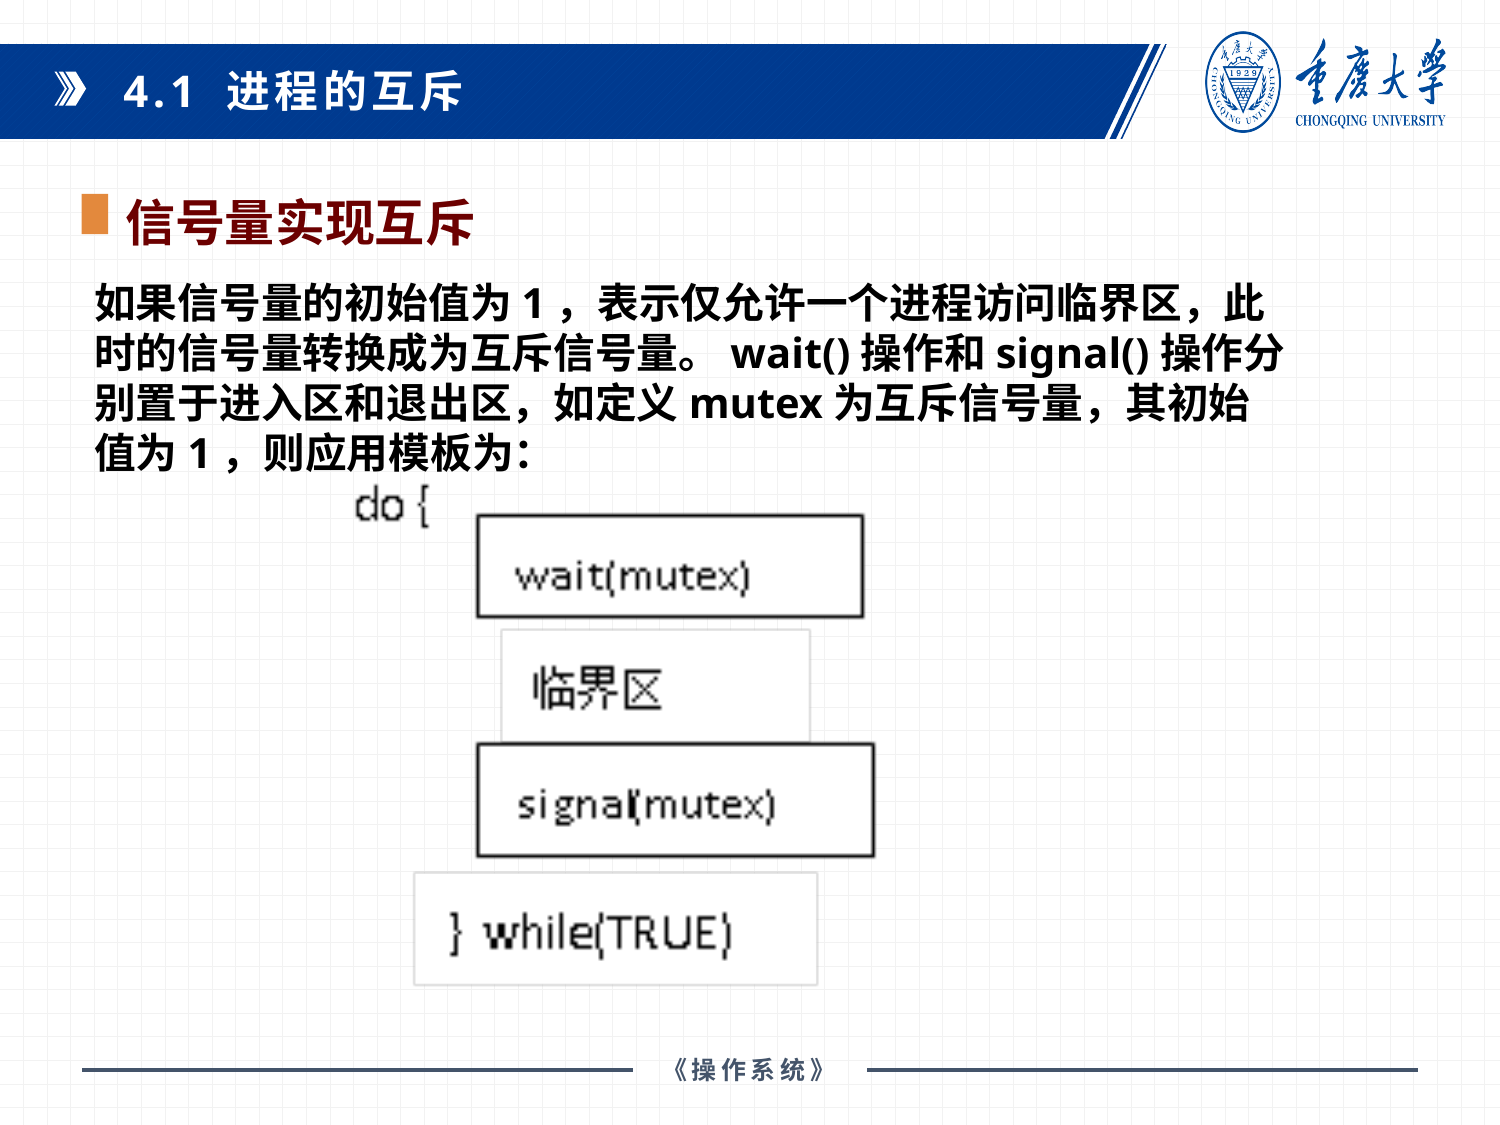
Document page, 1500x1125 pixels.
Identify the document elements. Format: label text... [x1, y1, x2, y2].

text_box 4.1 进程的互斥 [108, 62, 1044, 146]
text_box 如果信号量的初始值为1，表示仅允许一个进程访问临界区，此时的信号量转换成为互斥信号量。wait()操作和signal()操作分别置于进入区和退出区，如定义mutex为互斥信号量，其初始值为1，则应用模板为： [79, 269, 1304, 485]
text_box [81, 193, 109, 235]
picture [321, 446, 884, 990]
text_box 信号量实现互斥 [110, 168, 490, 259]
picture [1205, 31, 1446, 133]
